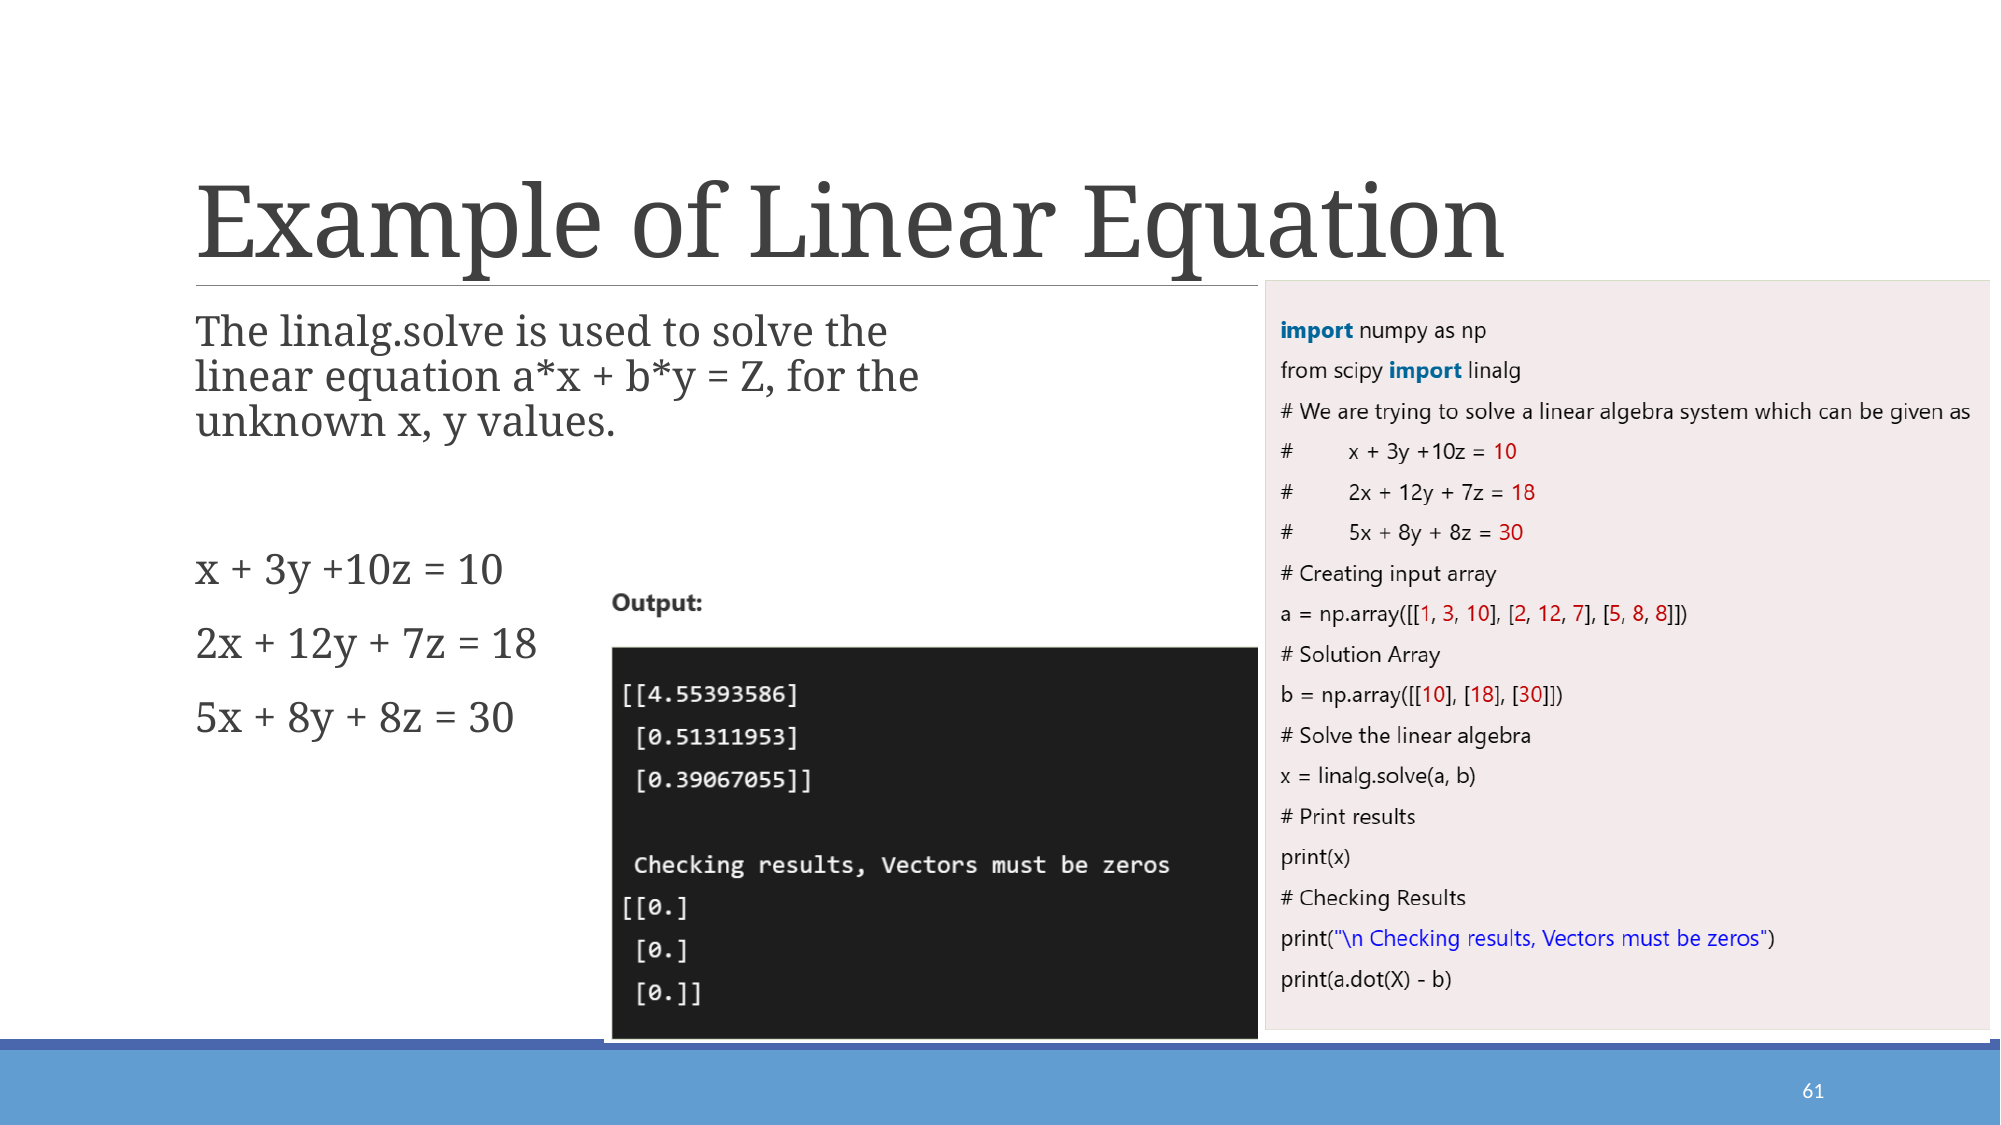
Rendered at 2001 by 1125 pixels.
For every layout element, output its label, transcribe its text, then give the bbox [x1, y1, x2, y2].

list The linalg.solve is used to solve the linear equation a*x + b*y = Z, for the unknown x, y values. x + 3y +10z = 10 2x + 12y + 7z = 18 5x + 8y + 8z = 30 [180, 302, 955, 963]
title Example of Linear Equation [180, 47, 1830, 285]
picture [603, 270, 1990, 1044]
slide_number 61 [1624, 1059, 1840, 1120]
